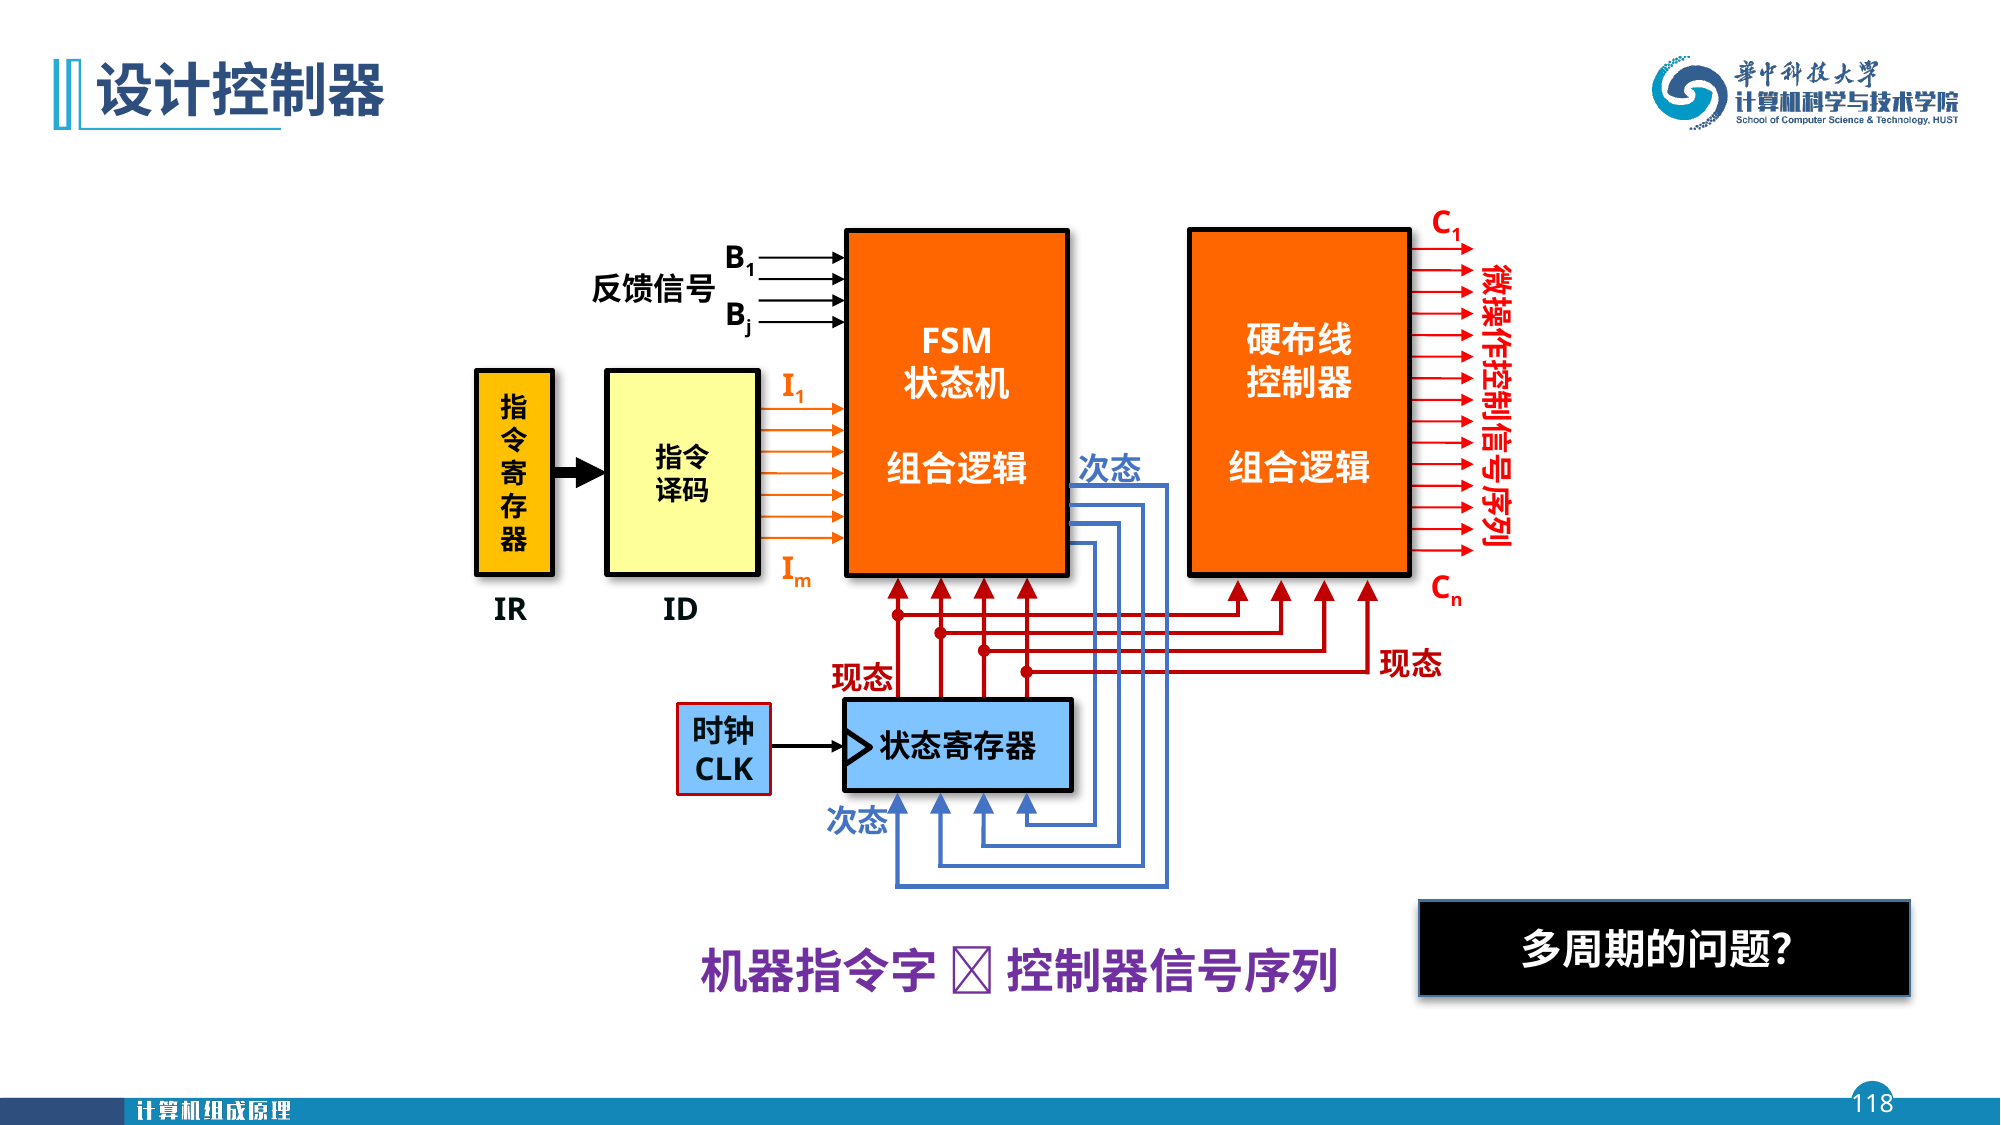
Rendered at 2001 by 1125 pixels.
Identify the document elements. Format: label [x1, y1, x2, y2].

text_box [685, 904, 1355, 1005]
picture [1805, 56, 1958, 130]
text_box [475, 194, 1524, 887]
title [80, 42, 1805, 144]
text_box [1419, 900, 1910, 996]
